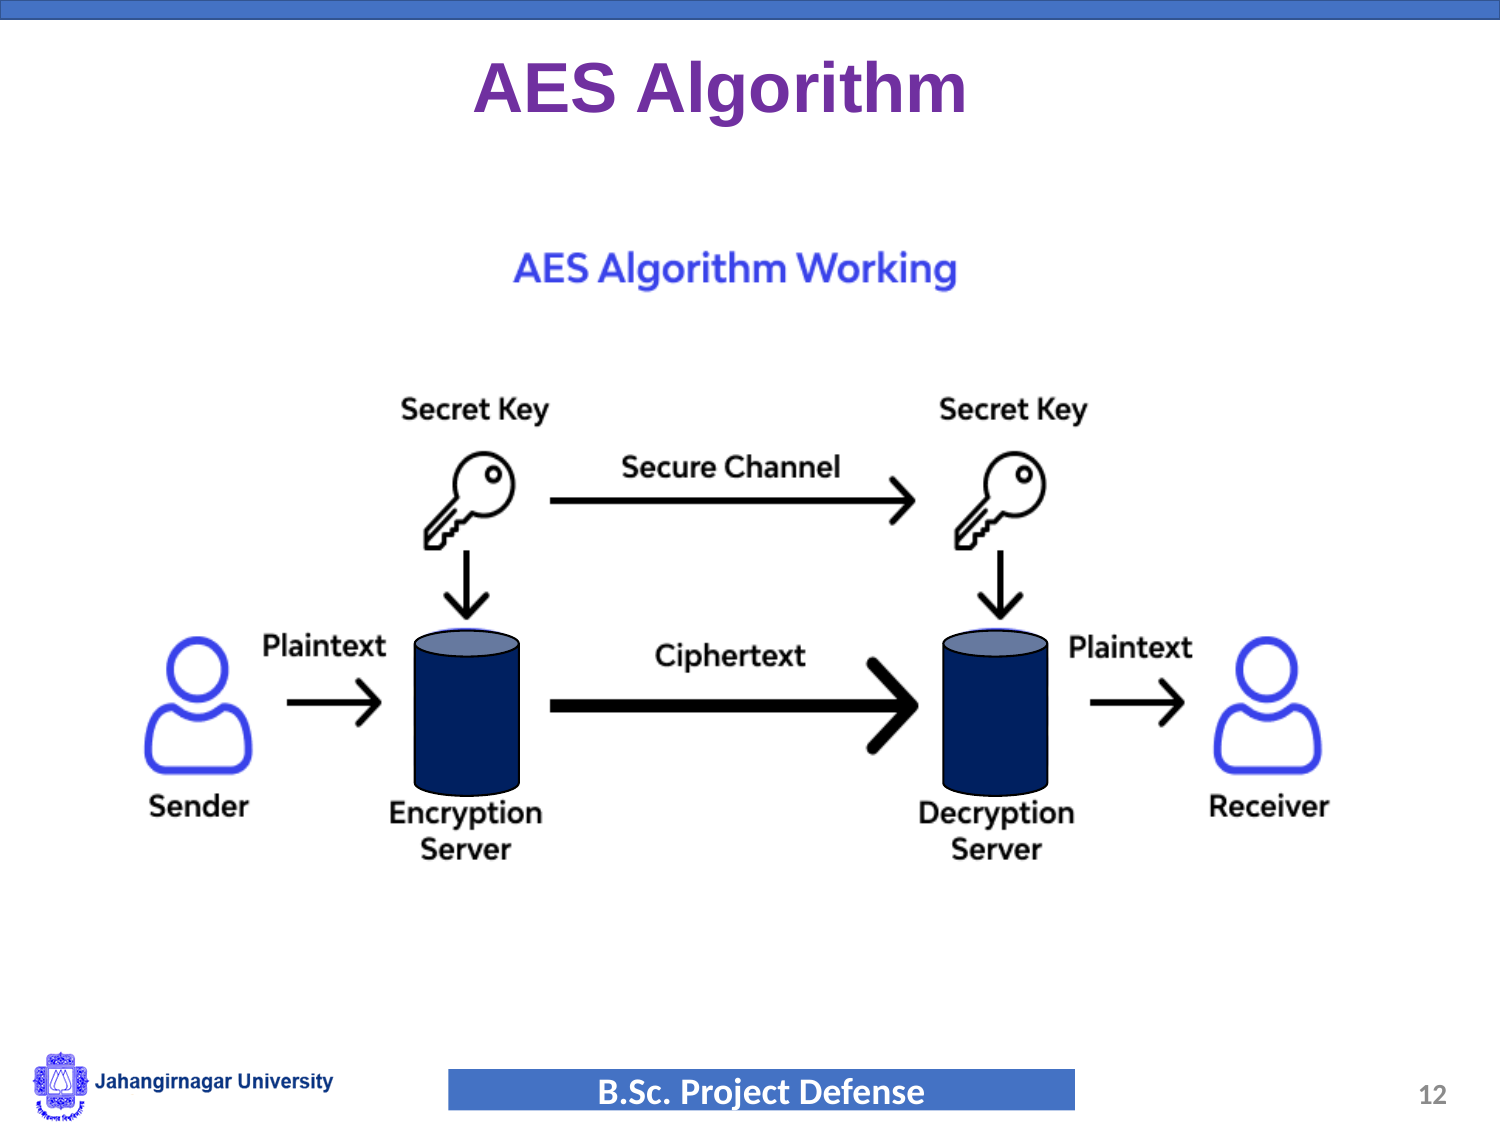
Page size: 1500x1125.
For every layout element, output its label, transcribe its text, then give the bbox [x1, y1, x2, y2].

picture [15, 1040, 338, 1123]
slide_number 12 [1112, 1062, 1463, 1123]
title AES Algorithm [74, 46, 1369, 133]
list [117, 195, 1355, 989]
